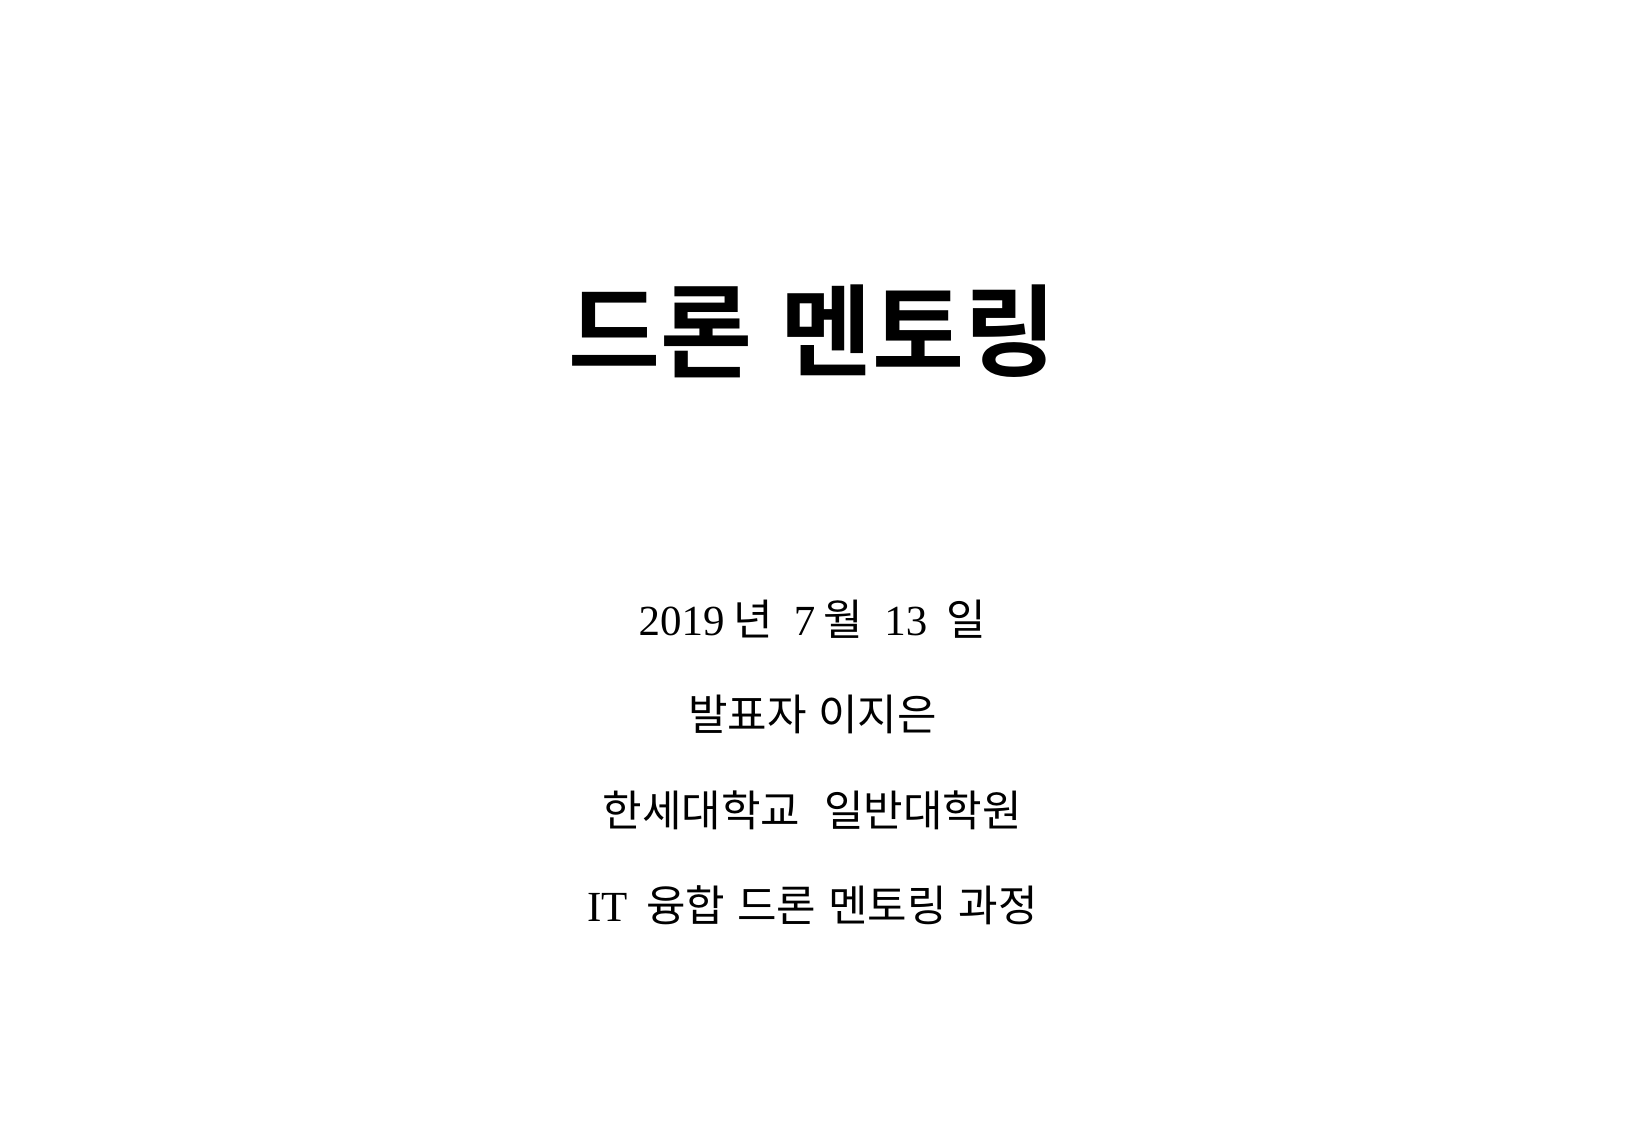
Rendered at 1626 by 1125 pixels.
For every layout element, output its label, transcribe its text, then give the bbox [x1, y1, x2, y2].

subtitle 2019년 7월 13 일 발표자 이지은 한세대학교 일반대학원 IT 융합 드론 멘토링 과정 [203, 559, 1422, 938]
title 드론 멘토링 [121, 184, 1504, 489]
